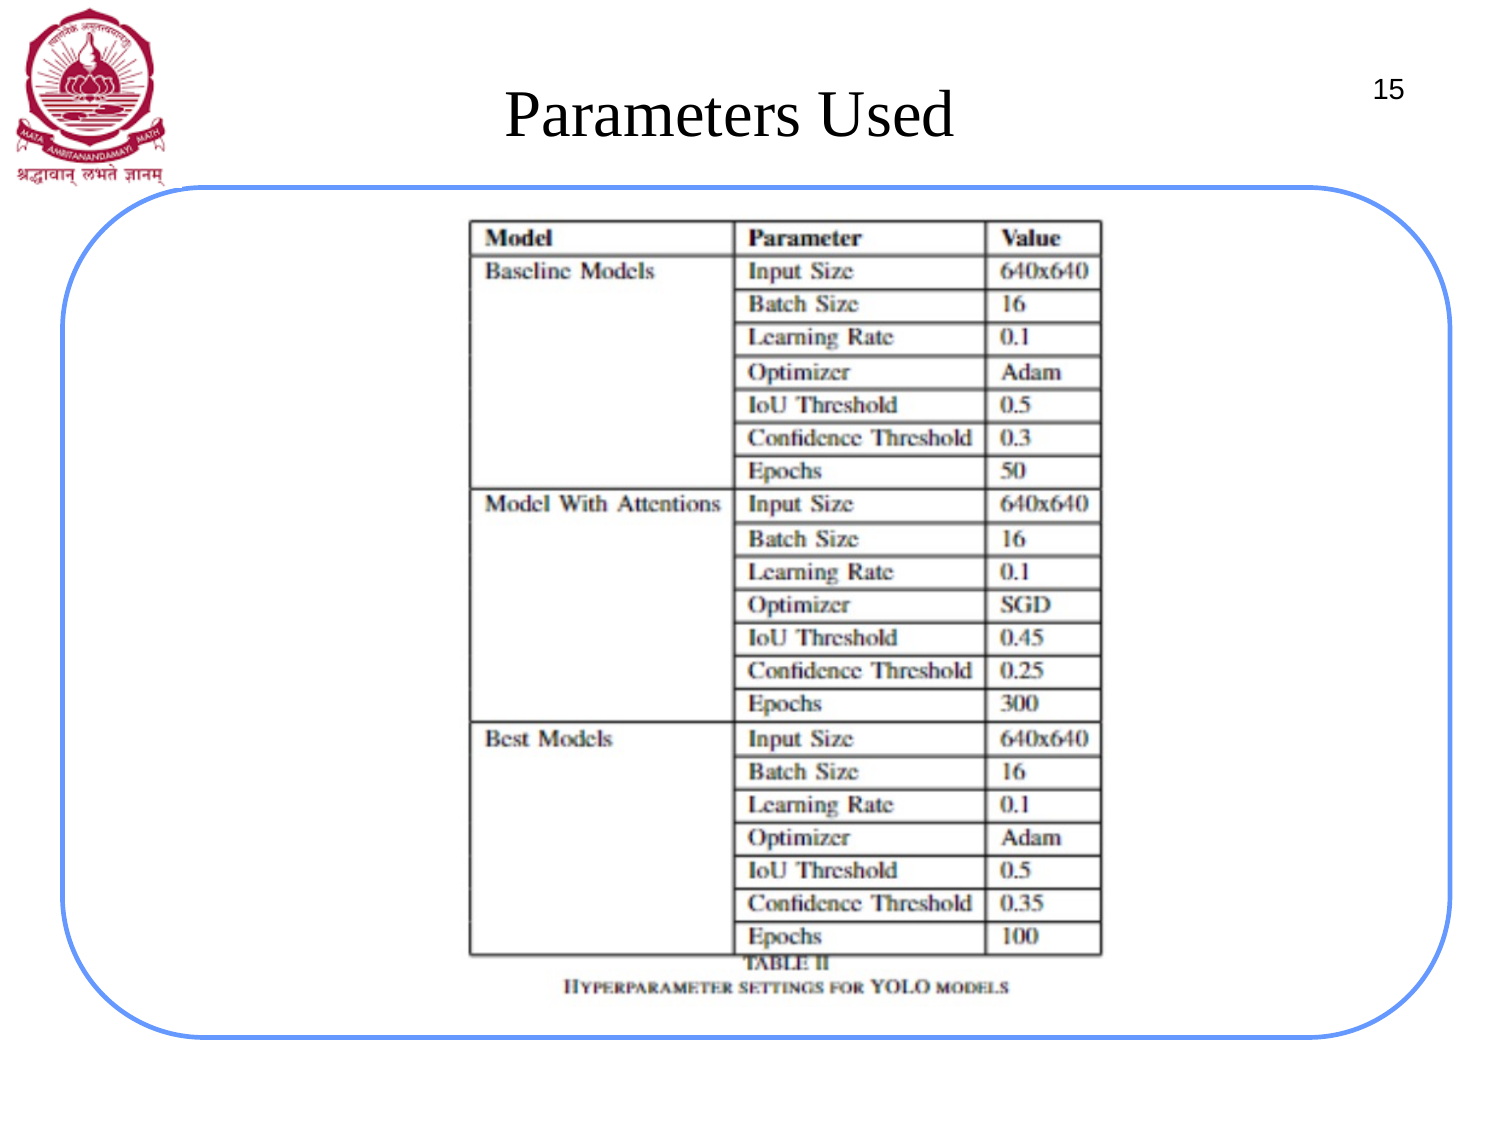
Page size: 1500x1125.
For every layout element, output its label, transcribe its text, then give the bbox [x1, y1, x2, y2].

slide_number 15 [1364, 62, 1413, 730]
picture [449, 196, 1129, 1007]
text_box Parameters Used [497, 62, 971, 158]
picture [0, 6, 182, 188]
